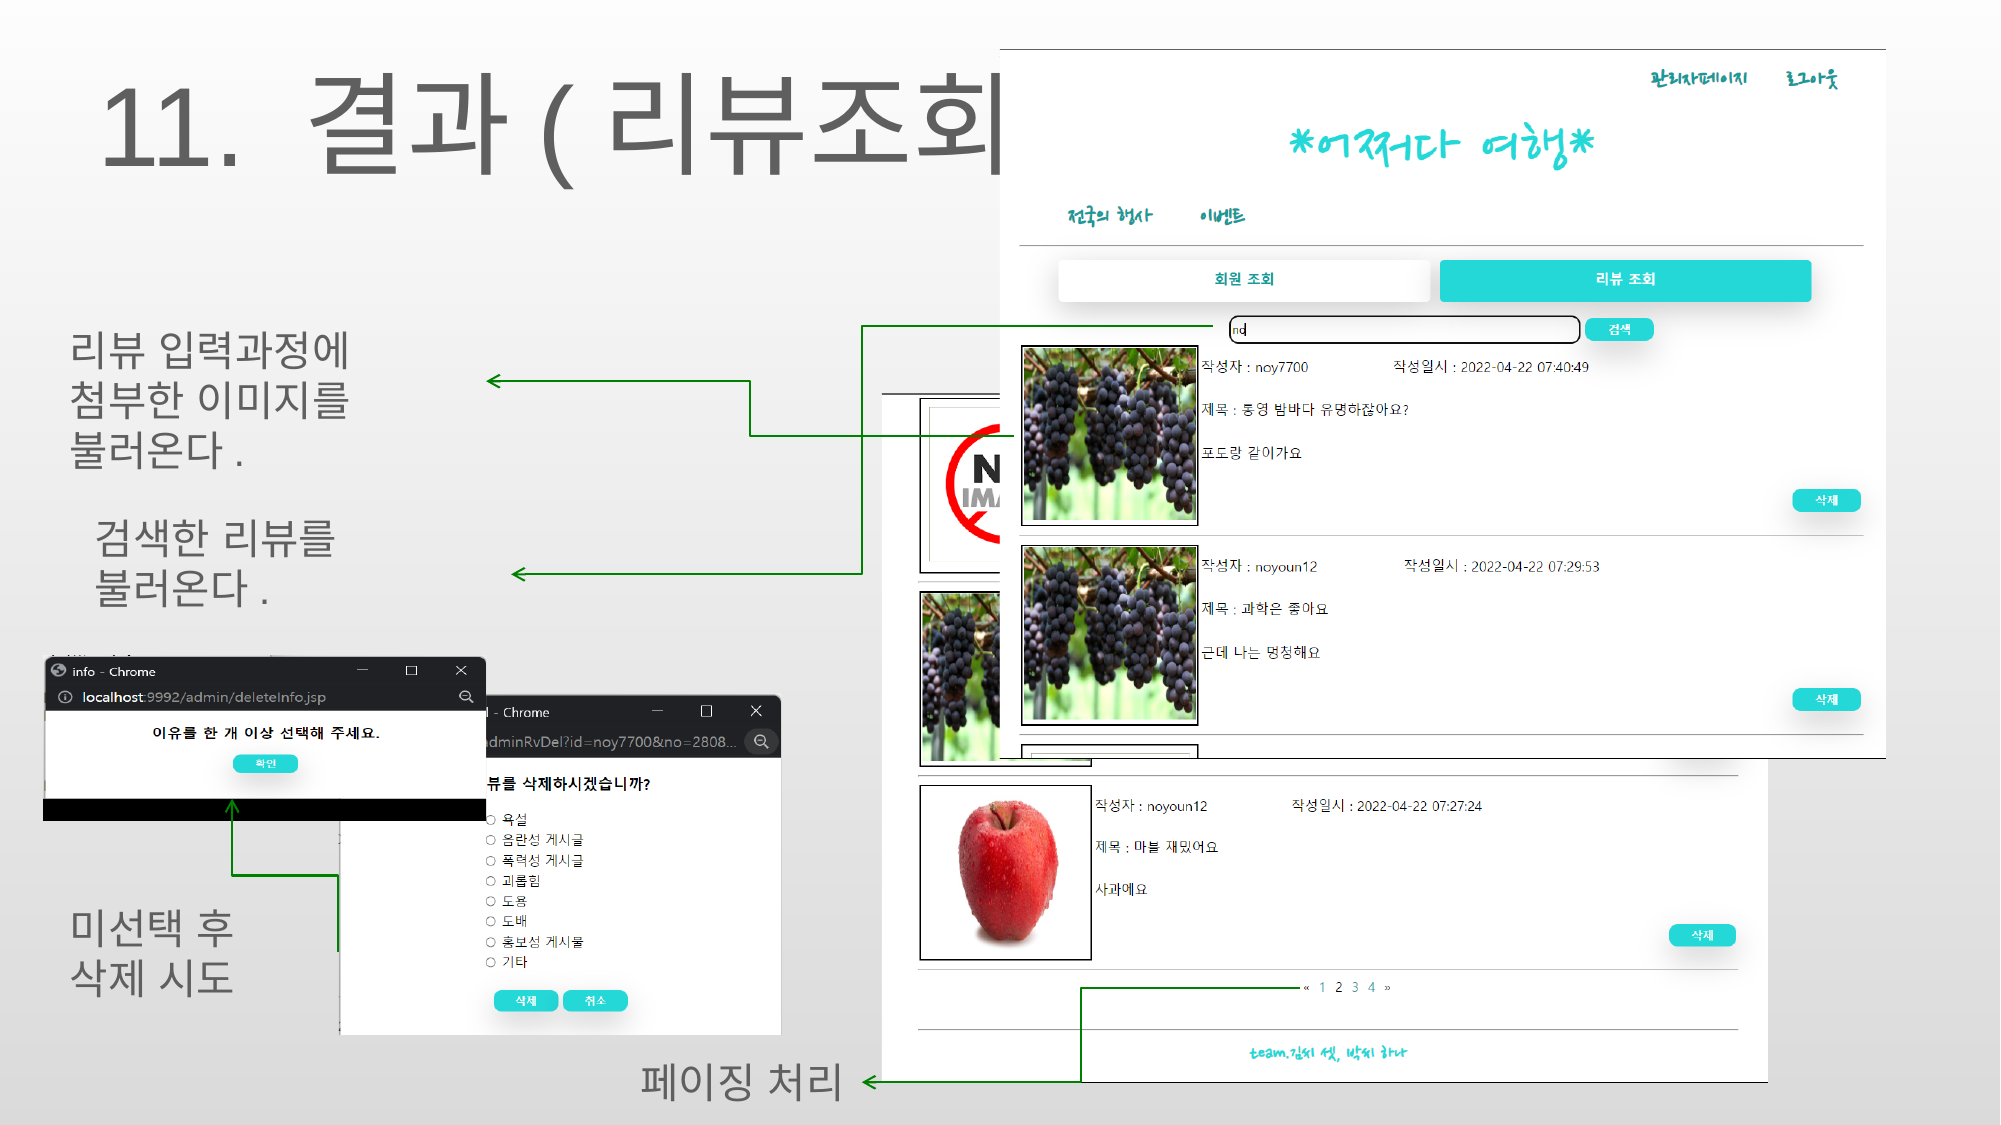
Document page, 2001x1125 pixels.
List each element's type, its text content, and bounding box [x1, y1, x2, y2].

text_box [510, 325, 1214, 575]
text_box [861, 987, 1301, 1083]
text_box 페이징 처리 [625, 1049, 882, 1115]
text_box 검색한 리뷰를 불러온다. [80, 505, 512, 621]
text_box 11. 결과(리뷰조회) [82, 46, 1945, 197]
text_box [207, 821, 363, 930]
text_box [485, 380, 1015, 437]
text_box 미선택 후 삭제 시도 [54, 895, 337, 1011]
picture [881, 49, 1887, 1083]
picture [42, 654, 782, 1036]
text_box 리뷰 입력과정에 첨부한 이미지를 불러온다. [54, 317, 487, 482]
